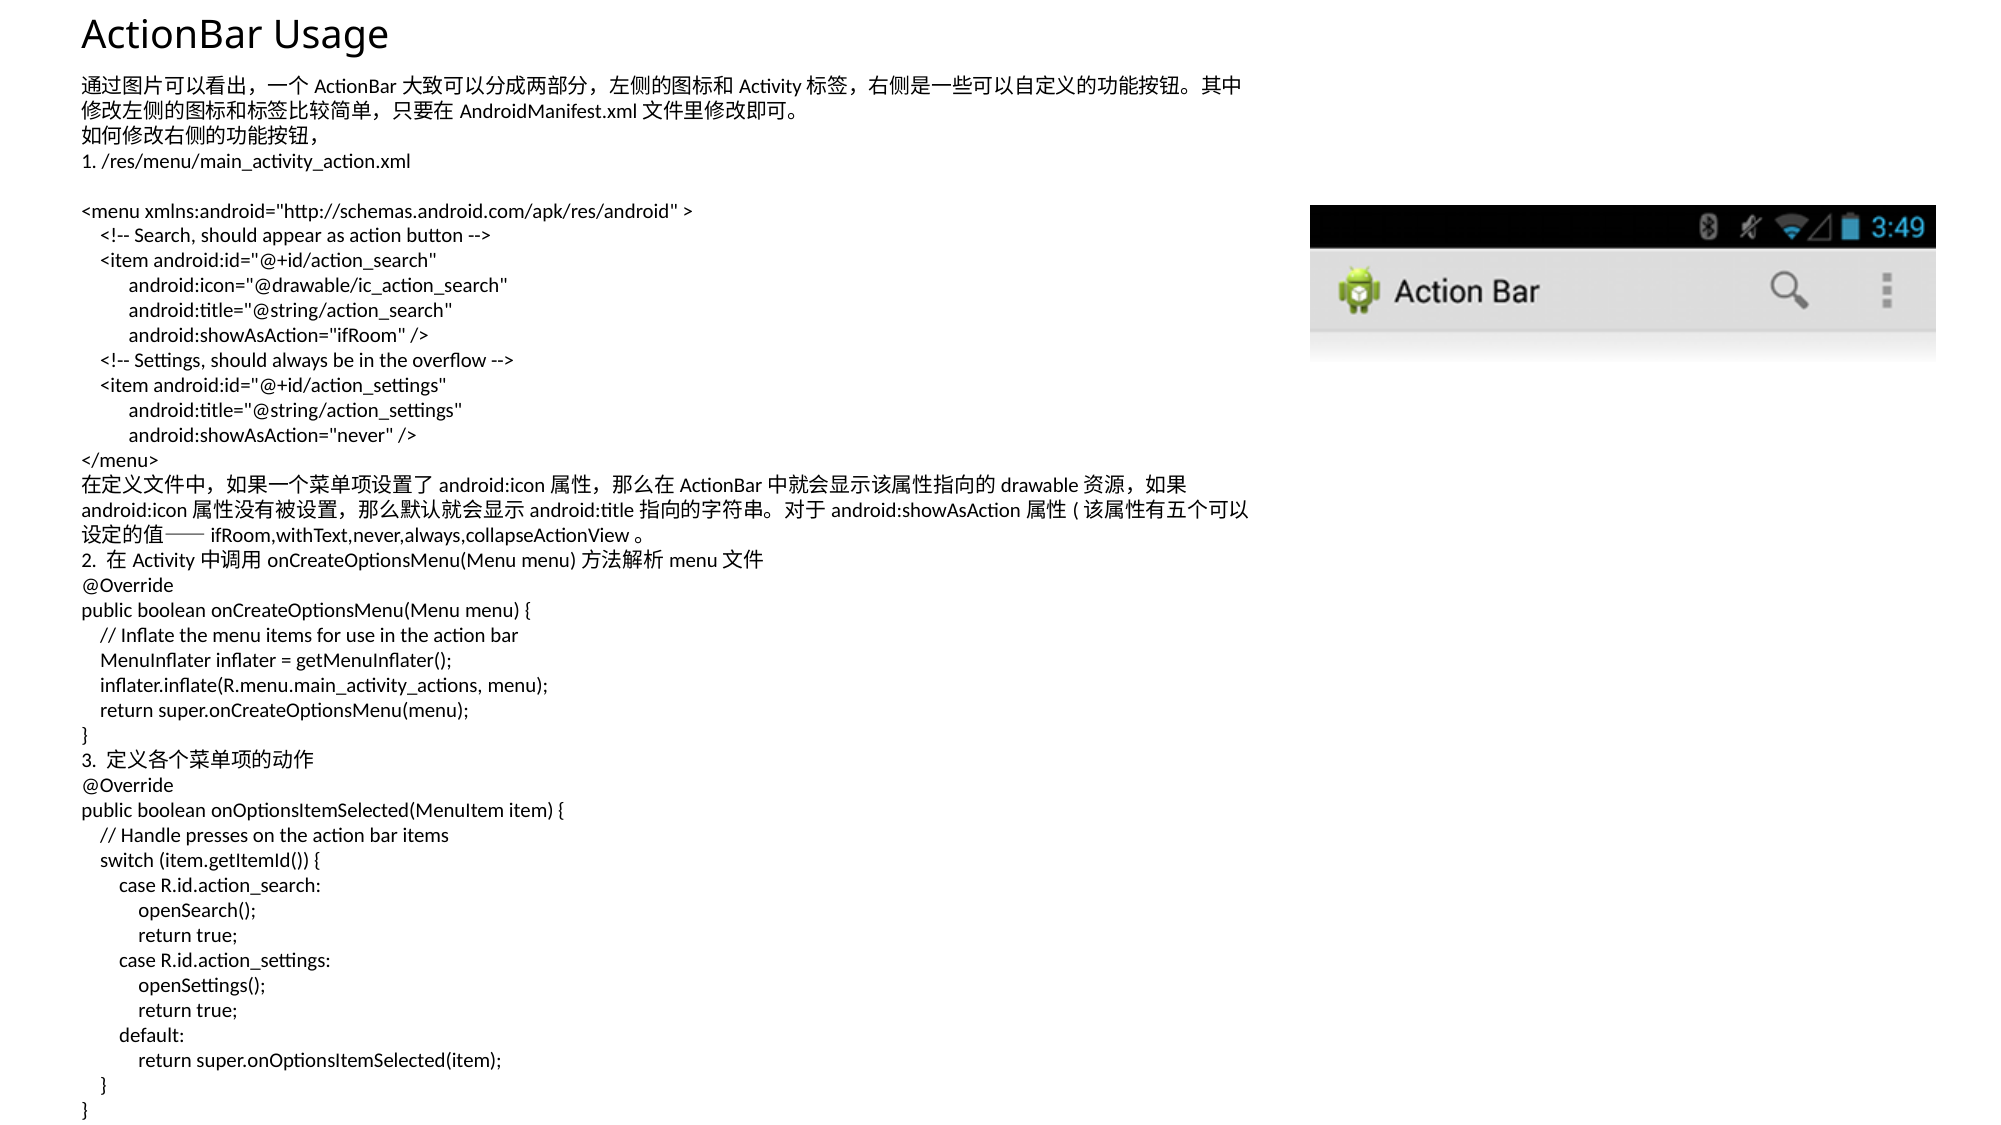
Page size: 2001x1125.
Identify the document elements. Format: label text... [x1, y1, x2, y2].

picture [1310, 205, 1936, 362]
text_box 通过图片可以看出，一个ActionBar大致可以分成两部分，左侧的图标和Activity标签，右侧是一些可以自定义的功能按钮。其中修改左侧的图标和标签比较简单，只要在AndroidManifest.xml文件里修改即可。 如何修改右侧的功能按钮， 1. /res/menu/main_activity_action.xml <menu xmlns:android="http://schemas.android.com/apk/res/android" > <!-- Search, should appear as action button --> <item android:id="@+id/action_search" android:icon="@drawable/ic_action_search" android:title="@string/action_search" android:showAsAction="ifRoom" /> <!-- Settings, should always be in the overflow --> <item android:id="@+id/action_settings" android:title="@string/action_settings" android:showAsAction="never" /> </menu> 在定义文件中，如果一个菜单项设置了android:icon属性，那么在ActionBar中就会显示该属性指向的drawable资源，如果android:icon属性没有被设置，那么默认就会显示android:title指向的字符串。对于android:showAsAction属性(该属性有五个可以设定的值——ifRoom,withText,never,always,collapseActionView。 2. 在Activity中调用onCreateOptionsMenu(Menu menu)方法解析menu文件 @Override public boolean onCreateOptionsMenu(Menu menu) { // Inflate the menu items for use in the action bar MenuInflater inflater = getMenuInflater(); inflater.inflate(R.menu.main_activity_actions, menu); return super.onCreateOptionsMenu(menu); } 3. 定义各个菜单项的动作 @Override public boolean onOptionsItemSelected(MenuItem item) { // Handle presses on the action bar items switch (item.getItemId()) { case R.id.action_search: openSearch(); return true; case R.id.action_settings: openSettings(); return true; default: return super.onOptionsItemSelected(item); } } [66, 64, 1273, 1125]
title ActionBar Usage [66, 7, 1863, 65]
